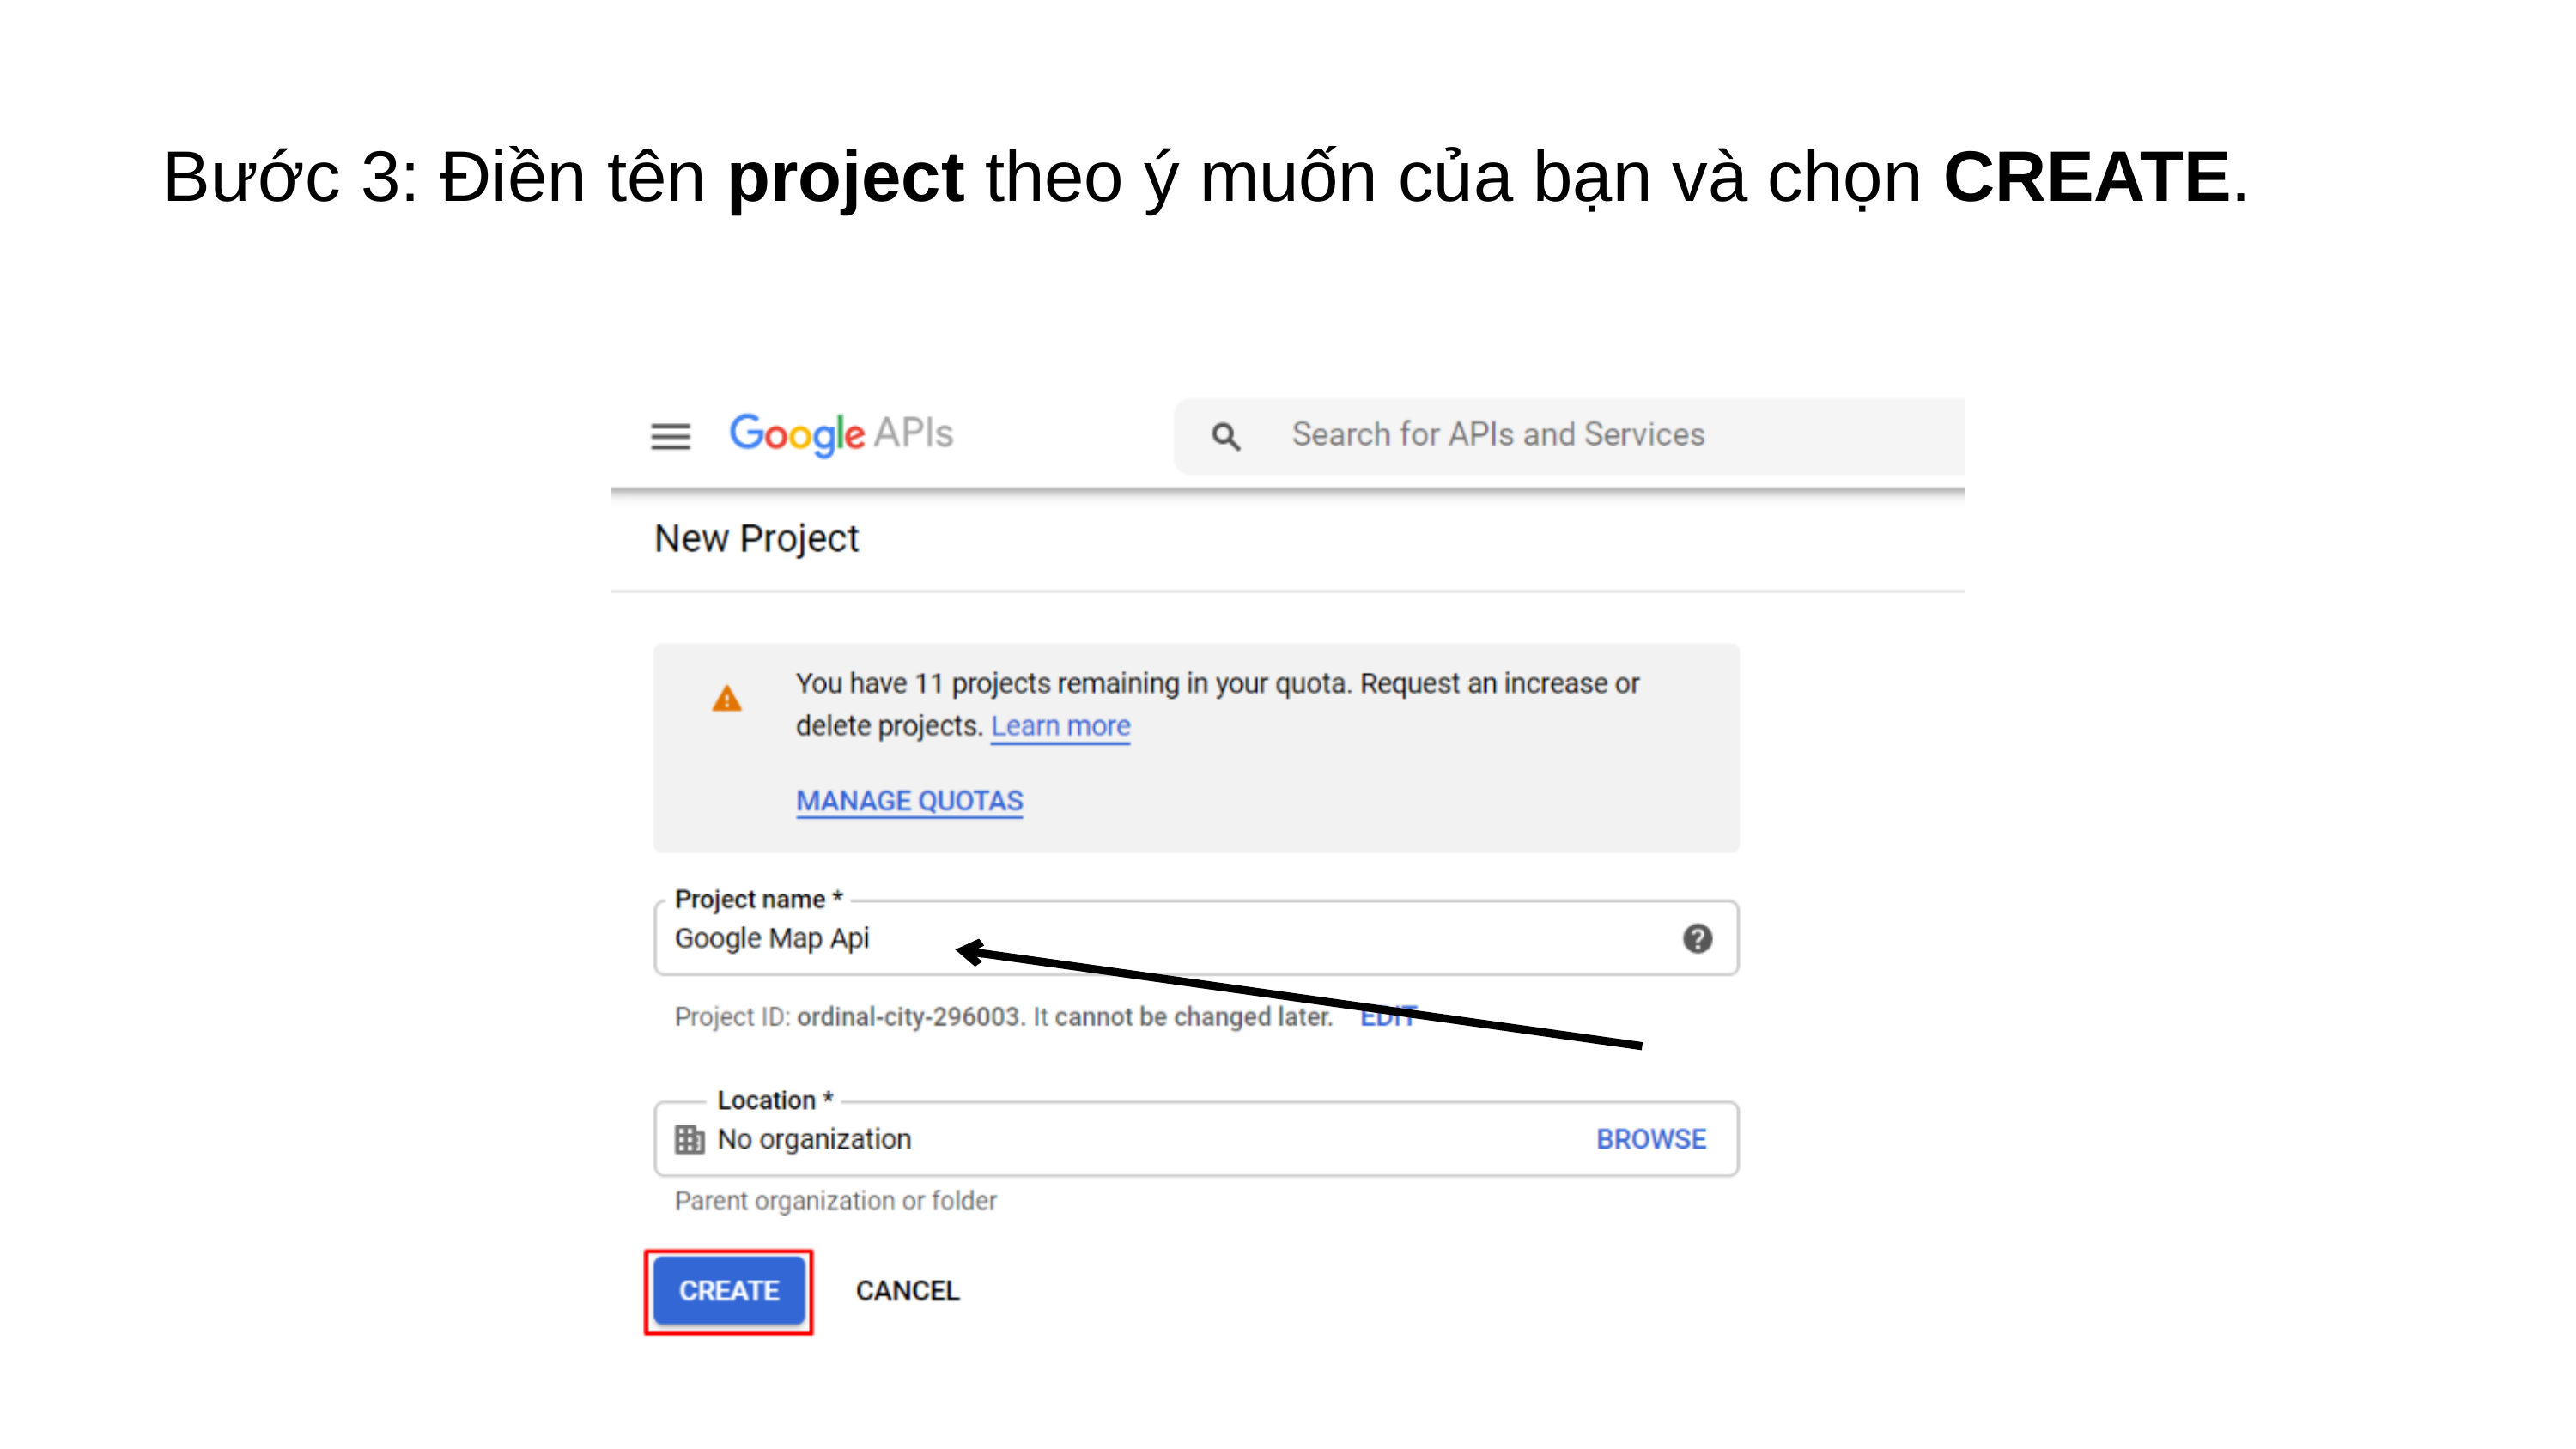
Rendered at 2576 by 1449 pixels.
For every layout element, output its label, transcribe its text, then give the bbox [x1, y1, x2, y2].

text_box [955, 949, 1643, 1046]
picture [611, 391, 1965, 1353]
text_box Bước 3: Điền tên project theo ý muốn của bạn và chọn CREATE. [149, 123, 2361, 222]
